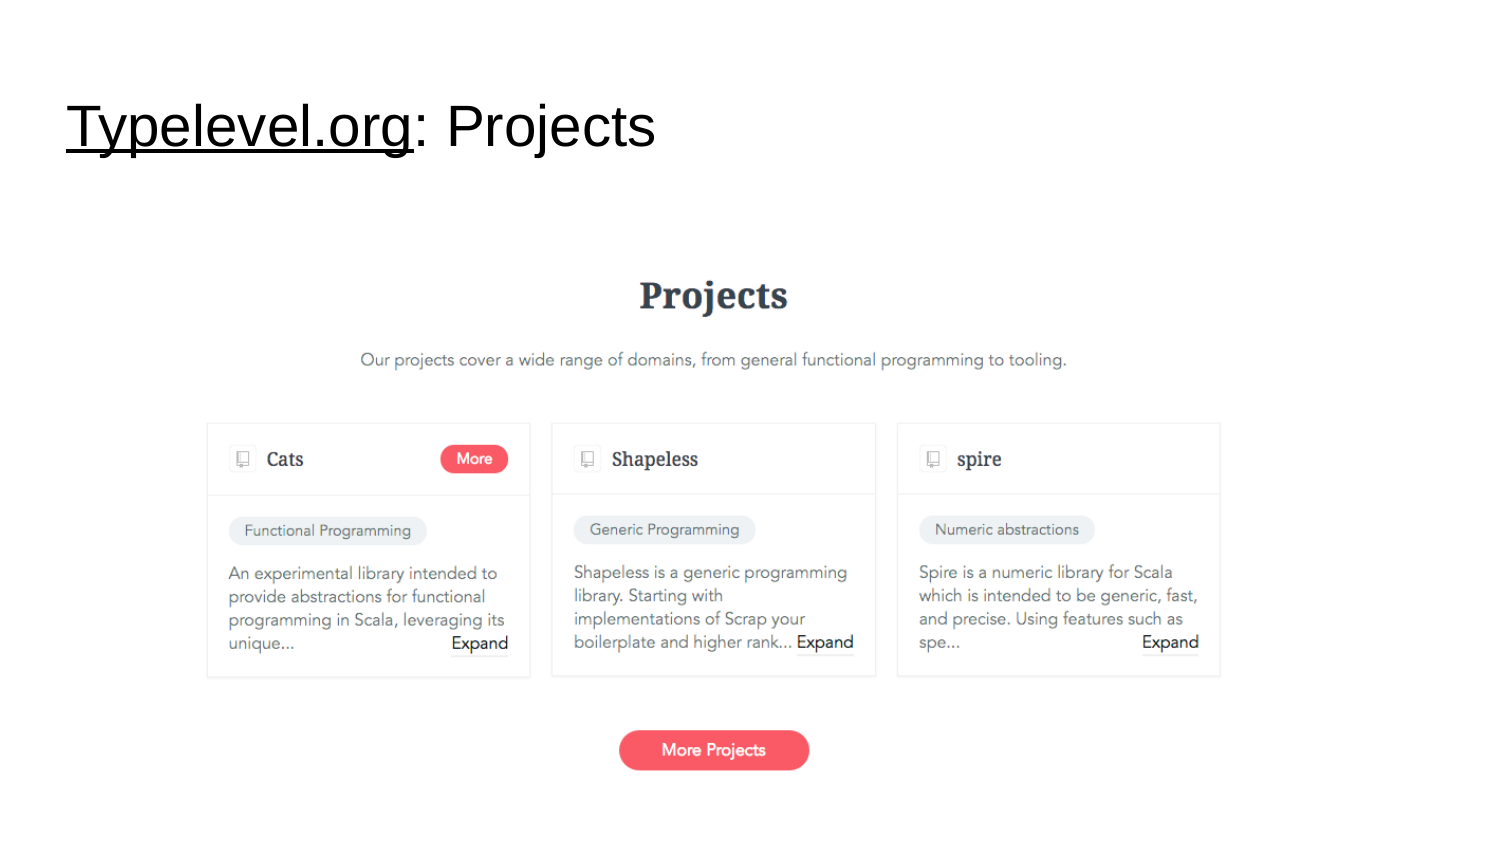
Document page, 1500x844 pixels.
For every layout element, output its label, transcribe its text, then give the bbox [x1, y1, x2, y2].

title Typelevel.org: Projects [51, 72, 1449, 167]
picture [153, 207, 1282, 799]
